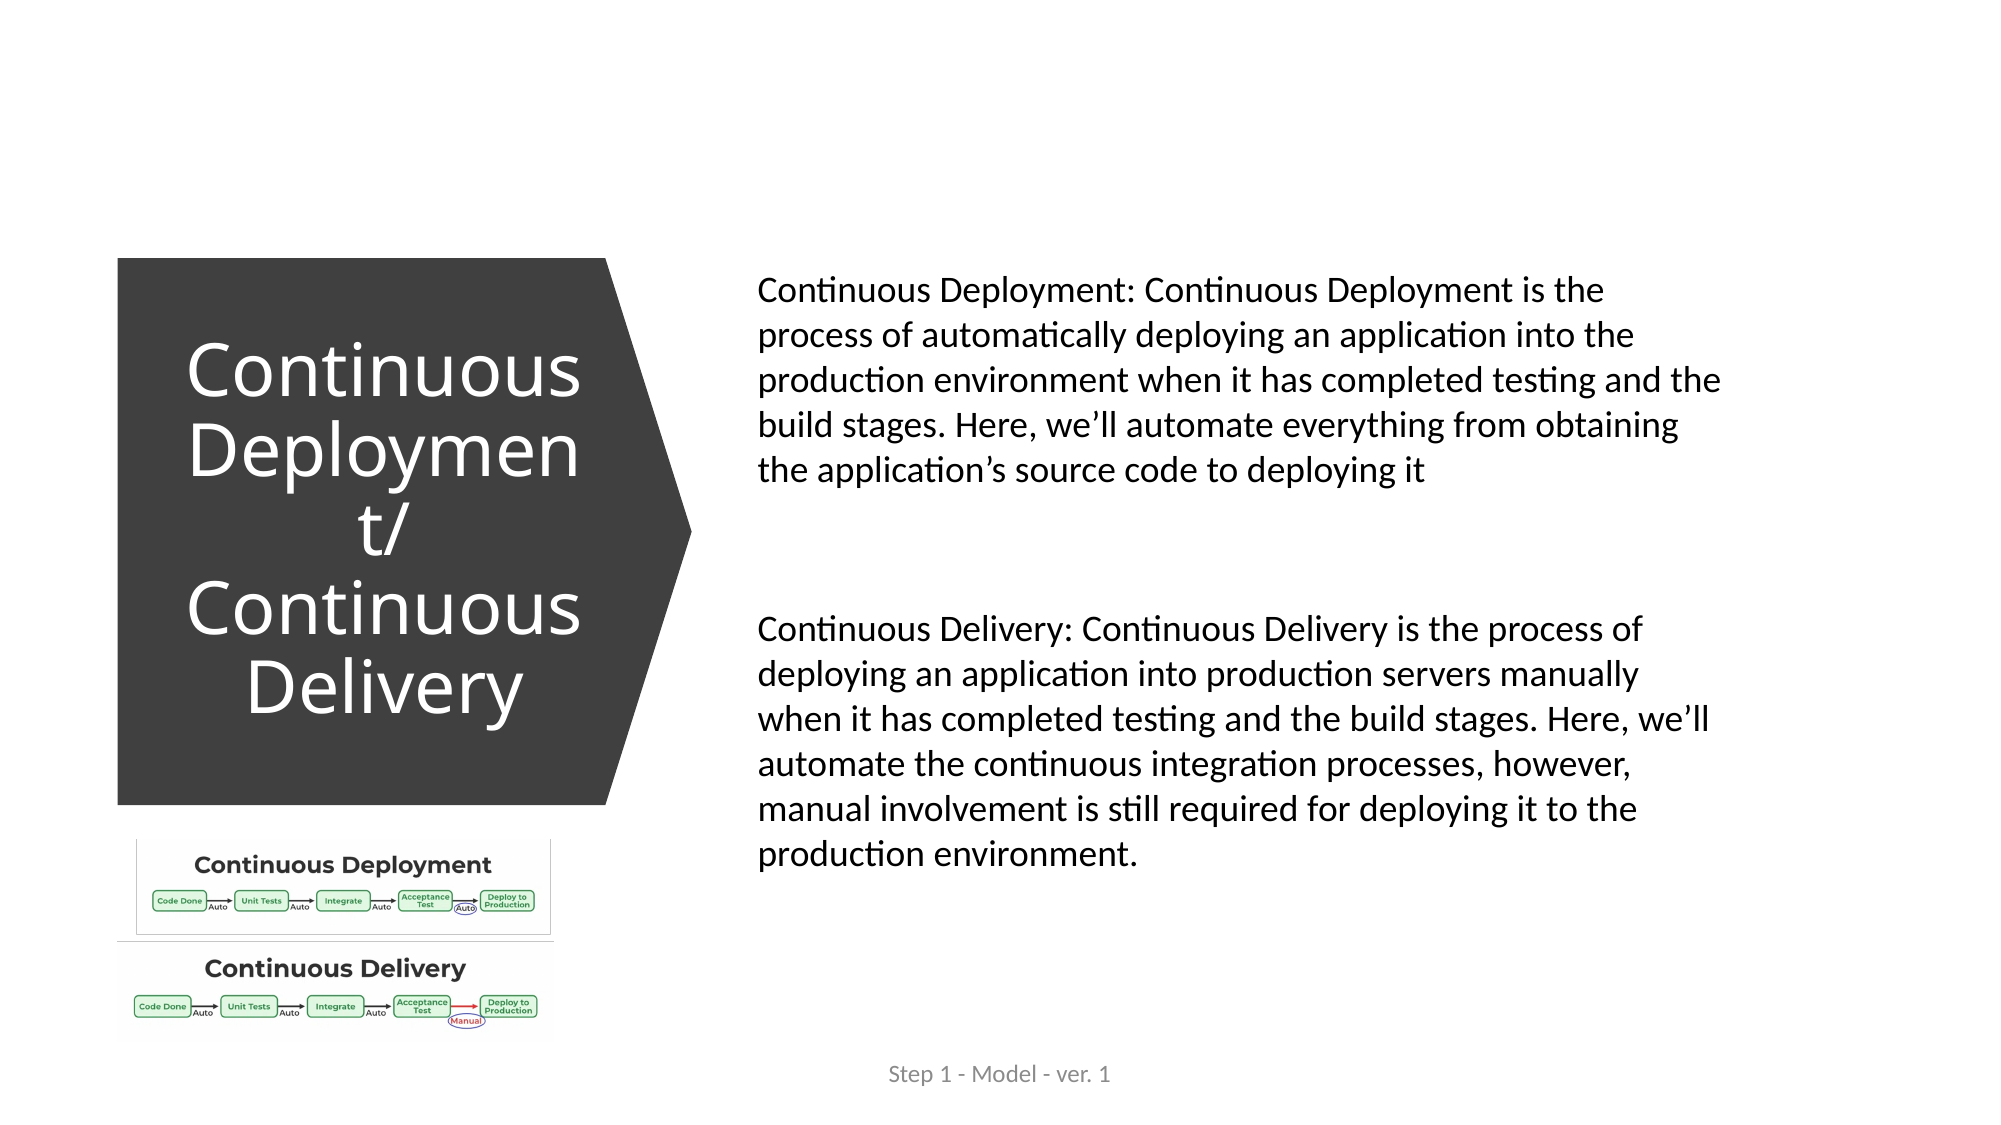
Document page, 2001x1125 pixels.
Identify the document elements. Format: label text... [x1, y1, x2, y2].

footer Step 1 - Model - ver. 1 [662, 1042, 1338, 1103]
text_box Continuous Delivery: Continuous Delivery is the process of deploying an application into production servers manually when it has completed testing and the build stages. Here, we’ll automate the continuous integration processes, however, manual involvement is still required for deploying it to the production environment. [742, 506, 1743, 882]
picture [117, 839, 554, 1042]
text_box Continuous Deployment: Continuous Deployment is the process of automatically deploying an application into the production environment when it has completed testing and the build stages. Here, we’ll automate everything from obtaining the application’s source code to deploying it [742, 258, 1743, 498]
title Continuous Deployment/ Continuous Delivery [168, 322, 601, 741]
text_box [116, 257, 693, 807]
